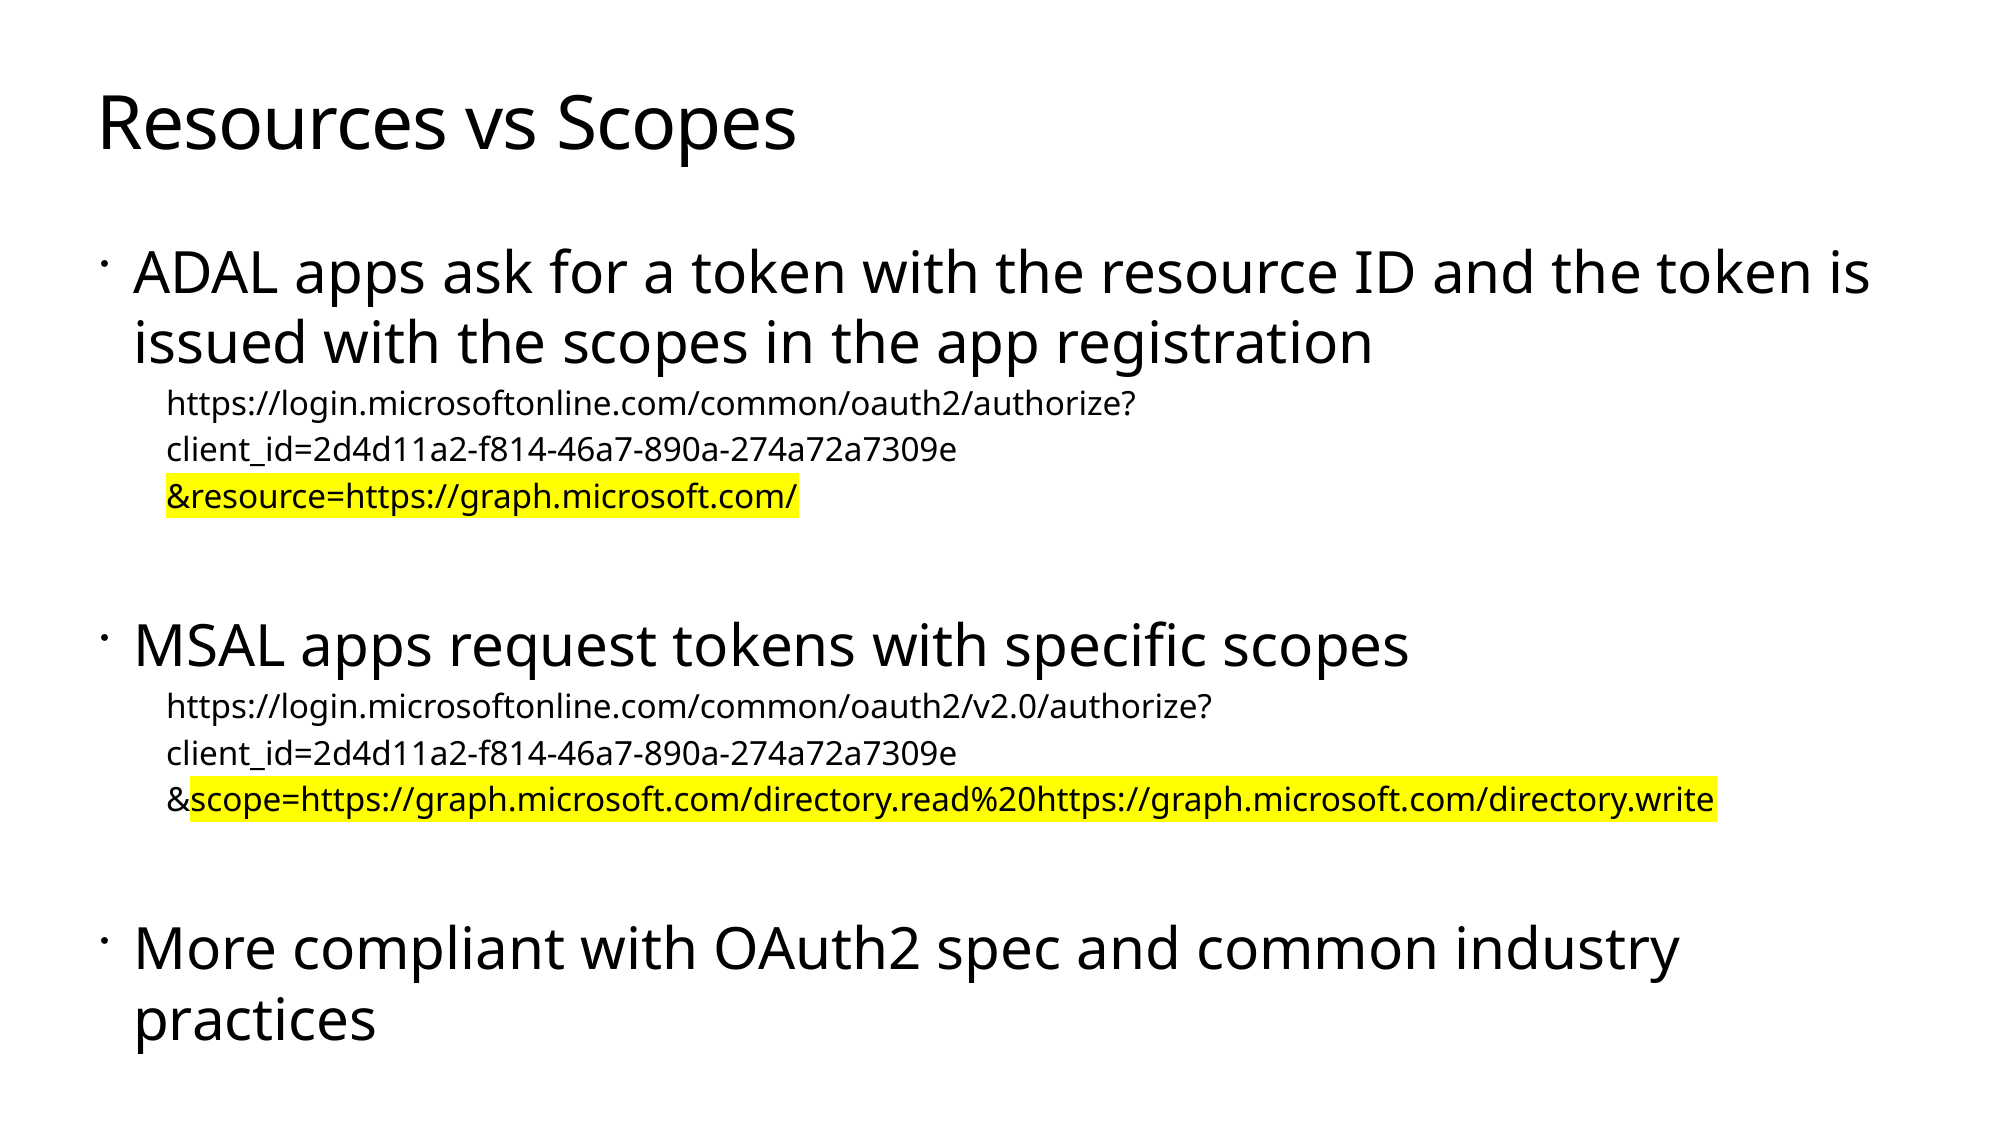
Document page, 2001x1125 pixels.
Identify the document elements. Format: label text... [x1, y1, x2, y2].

list ADAL apps ask for a token with the resource ID and the token is issued with the scopes in the app registration https://login.microsoftonline.com/common/oauth2/authorize? client_id=2d4d11a2-f814-46a7-890a-274a72a7309e &resource=https://graph.microsoft.com/ MSAL apps request tokens with specific scopes https://login.microsoftonline.com/common/oauth2/v2.0/authorize? client_id=2d4d11a2-f814-46a7-890a-274a72a7309e &scope=https://graph.microsoft.com/directory.read%20https://graph.microsoft.com/directory.write More compliant with OAuth2 spec and common industry practices [95, 235, 1904, 1007]
title Resources vs Scopes [96, 75, 1904, 166]
